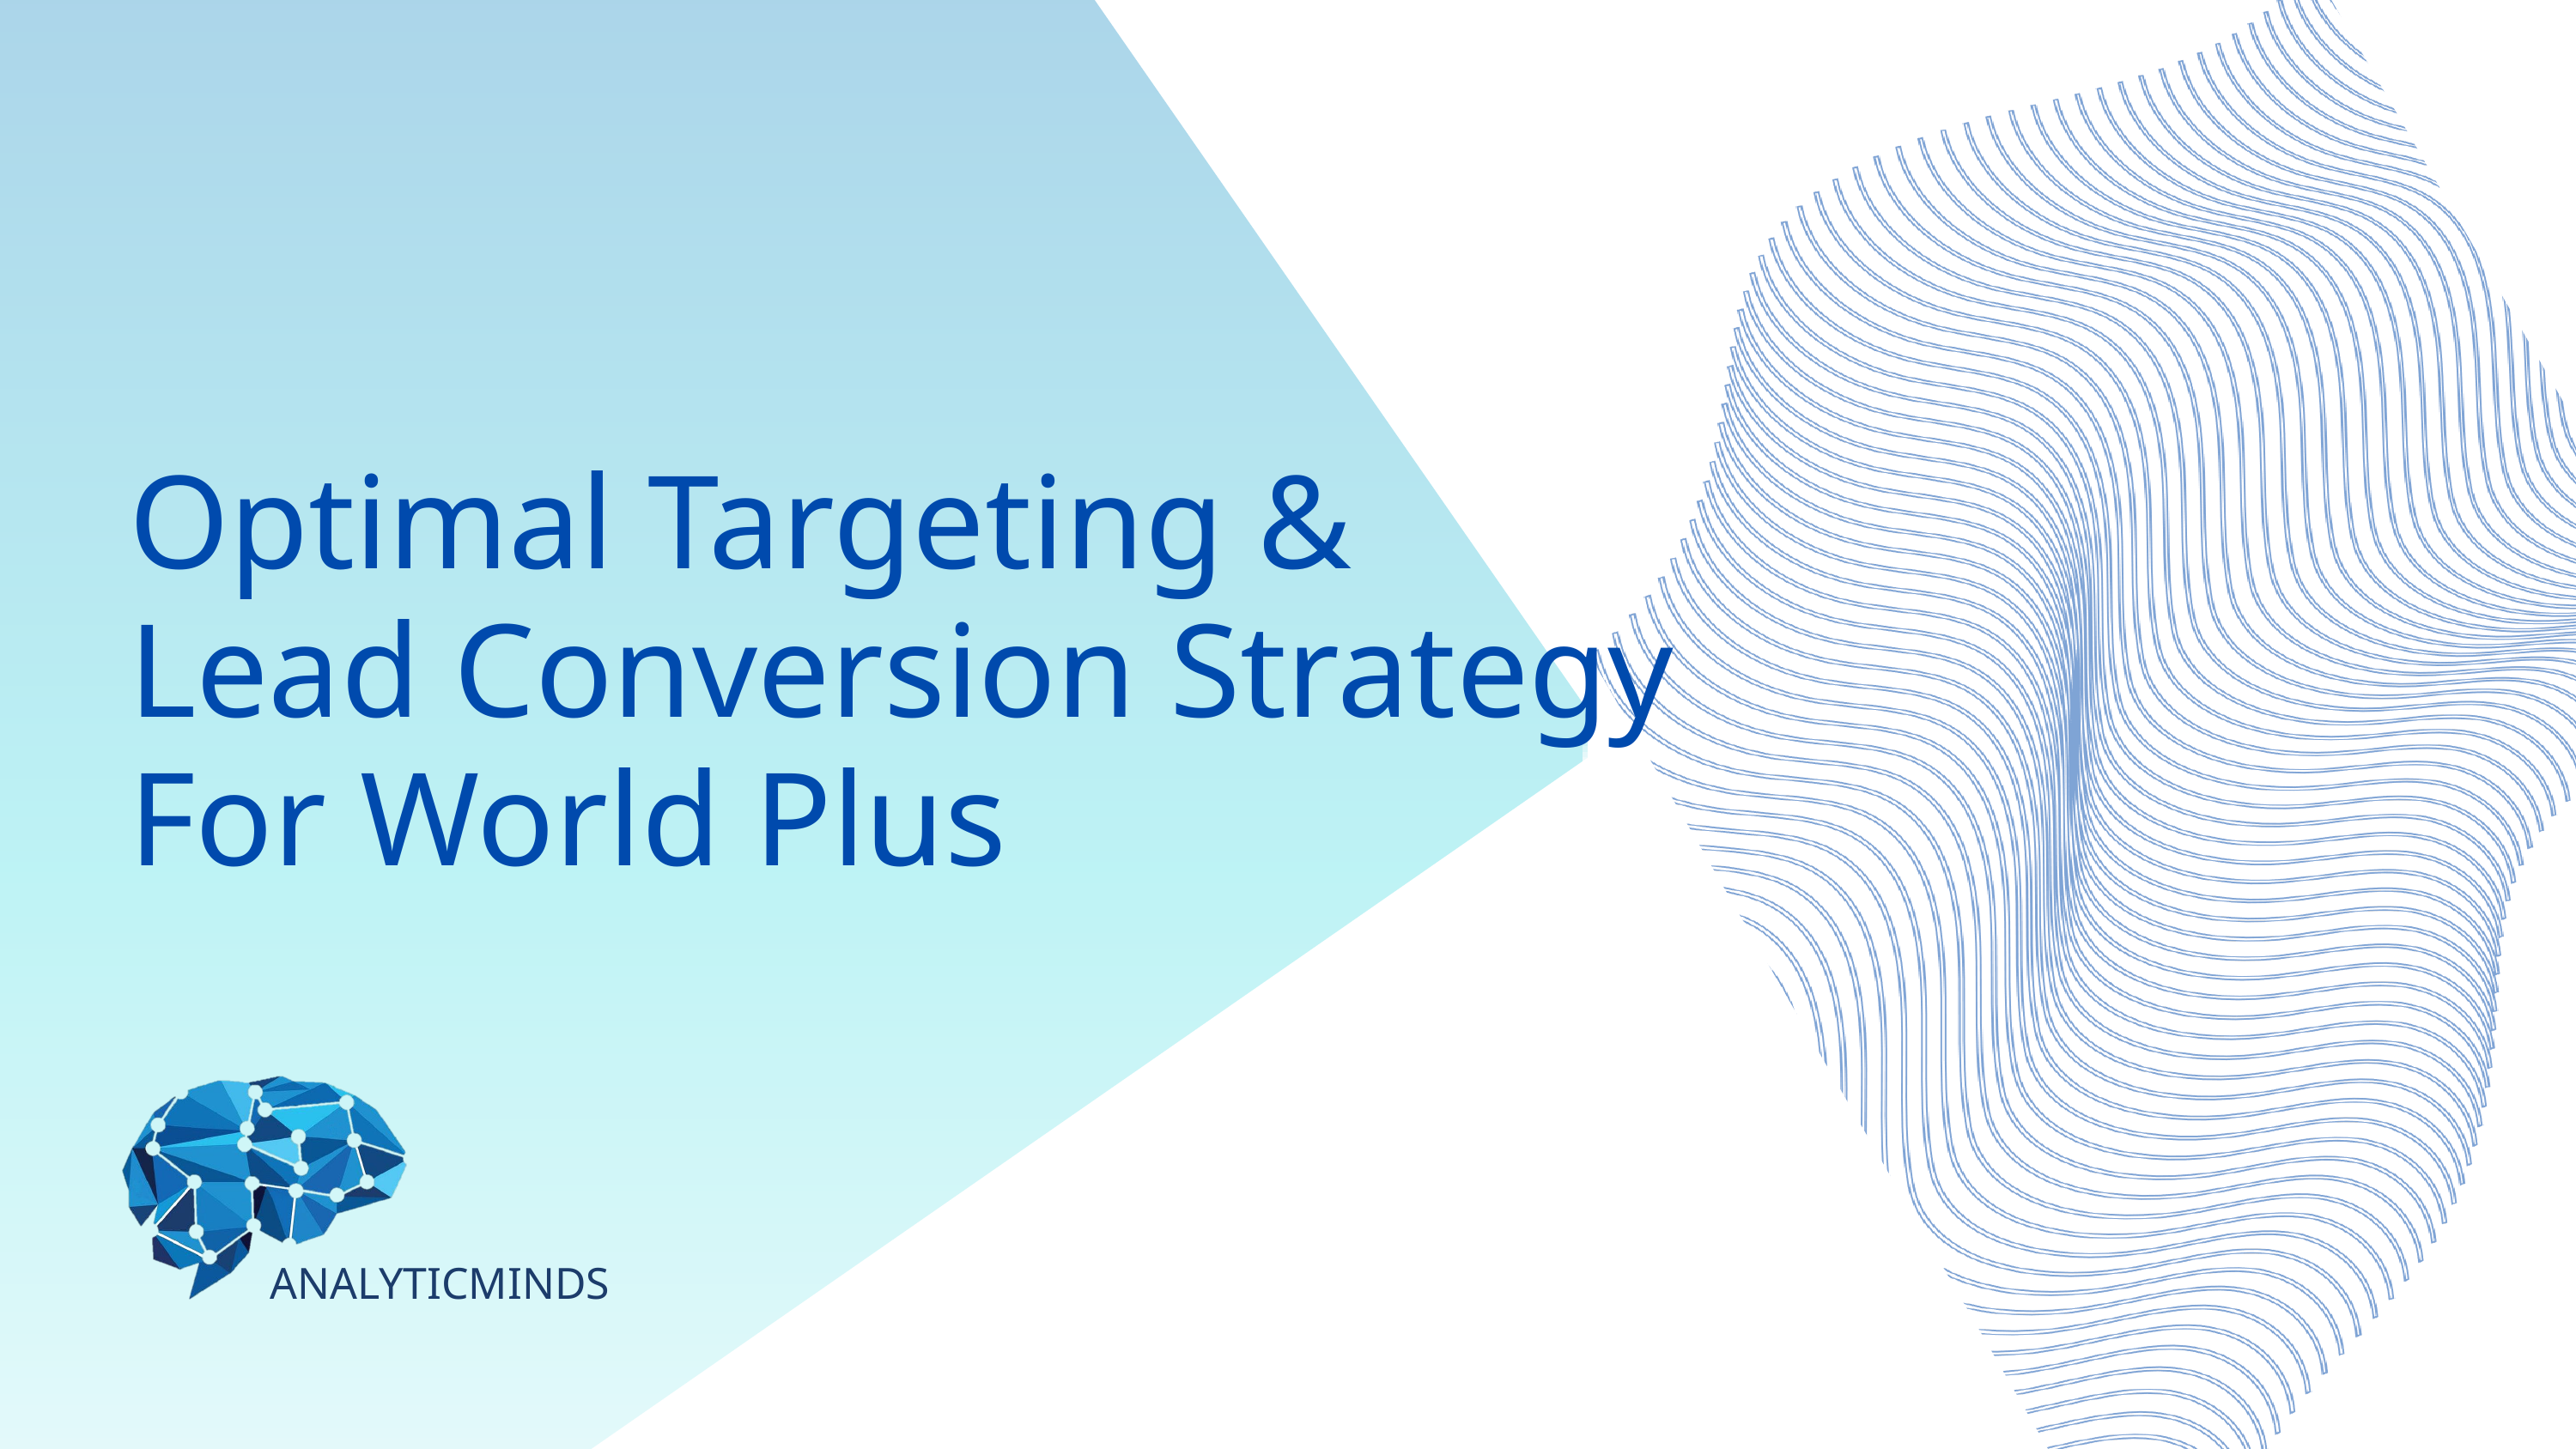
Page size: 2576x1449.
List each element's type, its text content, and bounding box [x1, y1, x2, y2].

text_box [1360, 0, 2576, 1449]
picture [64, 1034, 452, 1333]
text_box [0, 0, 1405, 1449]
text_box ANALYTICMINDS [454, 1250, 966, 1314]
text_box Optimal Targeting & Lead Conversion Strategy For World Plus [128, 446, 1933, 892]
